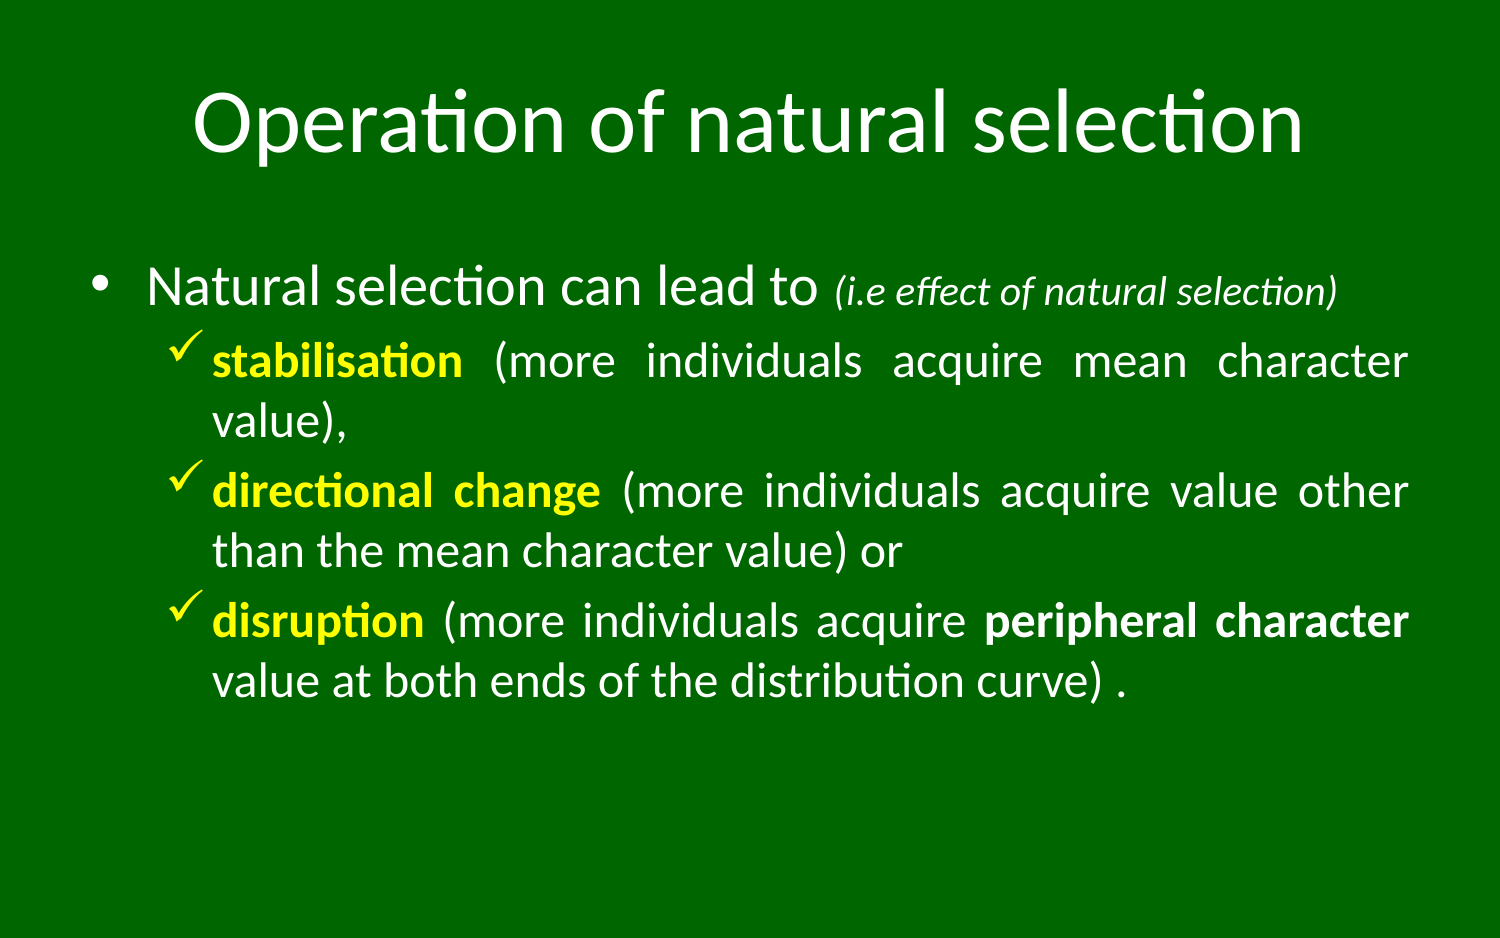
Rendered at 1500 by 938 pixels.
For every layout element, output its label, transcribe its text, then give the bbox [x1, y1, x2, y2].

title Operation of natural selection [75, 37, 1425, 194]
list Natural selection can lead to (i.e effect of natural selection) stabilisation (more individuals acquire mean character value), directional change (more individuals acquire value other than the mean character value) or disruption (more individuals acquire peripheral character value at both ends of the distribution curve) . [75, 239, 1425, 797]
